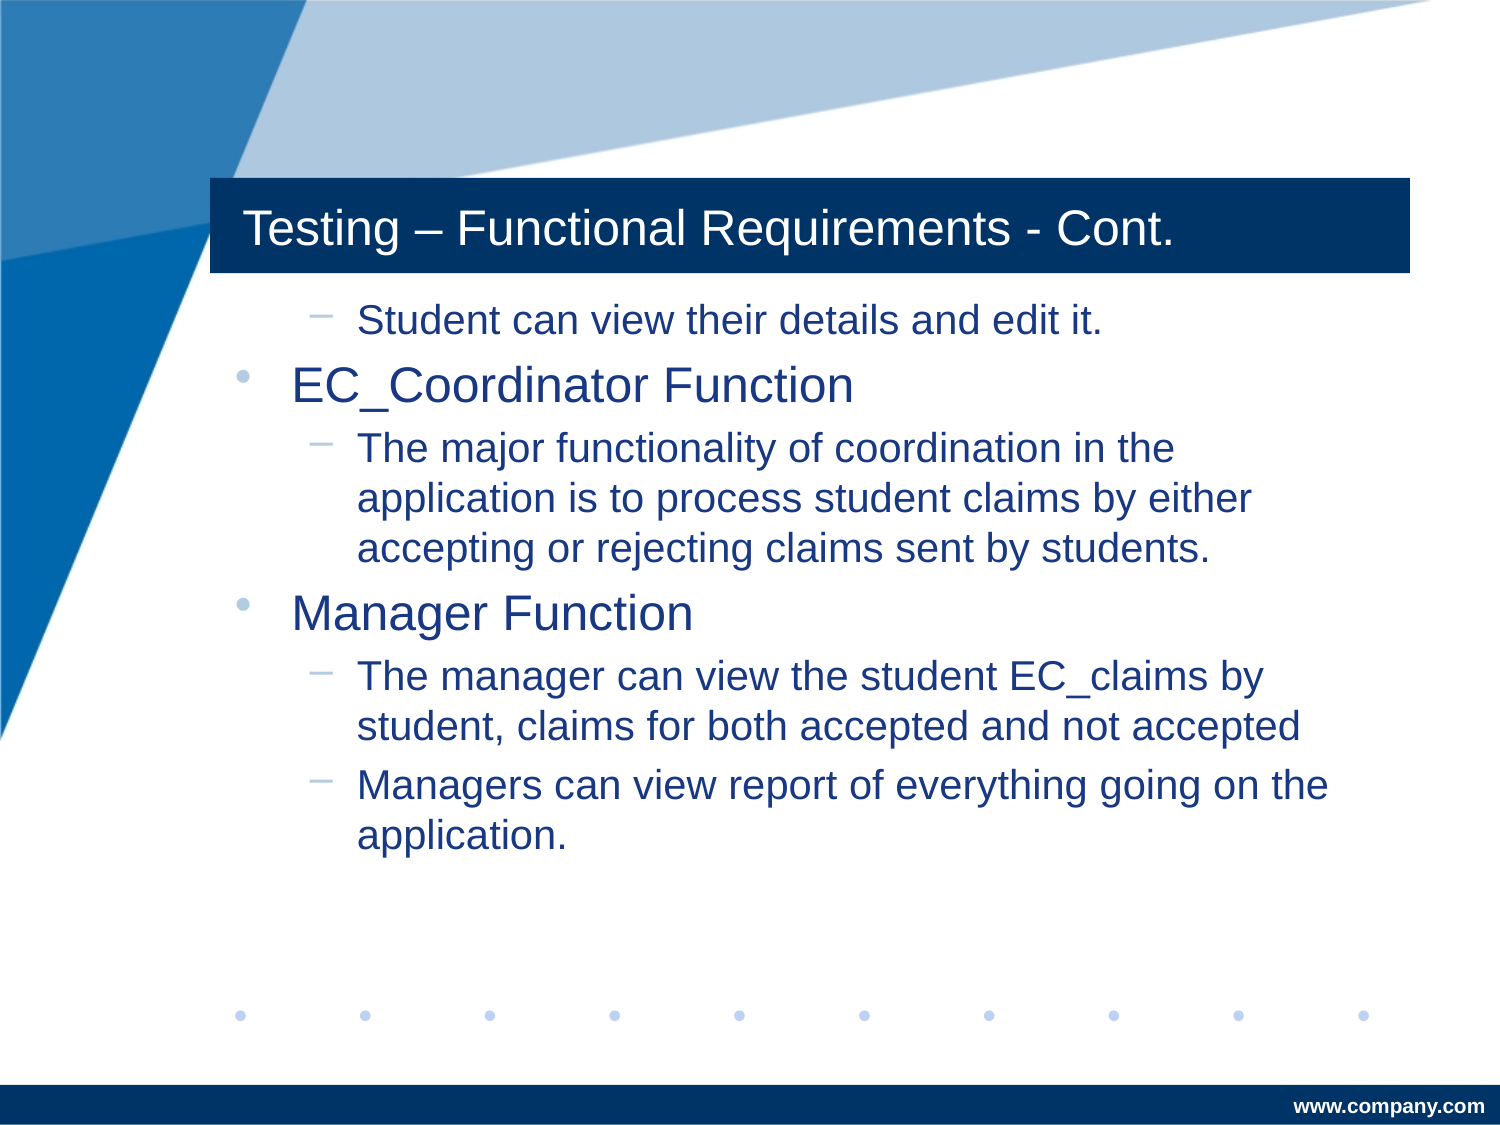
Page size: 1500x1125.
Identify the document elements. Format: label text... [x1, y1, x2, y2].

list Student can view their details and edit it. EC_Coordinator Function The major functionality of coordination in the application is to process student claims by either accepting or rejecting claims sent by students. Manager Function The manager can view the student EC_claims by student, claims for both accepted and not accepted Managers can view report of everything going on the application. [219, 285, 1395, 948]
picture [0, 0, 1500, 842]
title Testing – Functional Requirements - Cont. [210, 177, 1410, 274]
